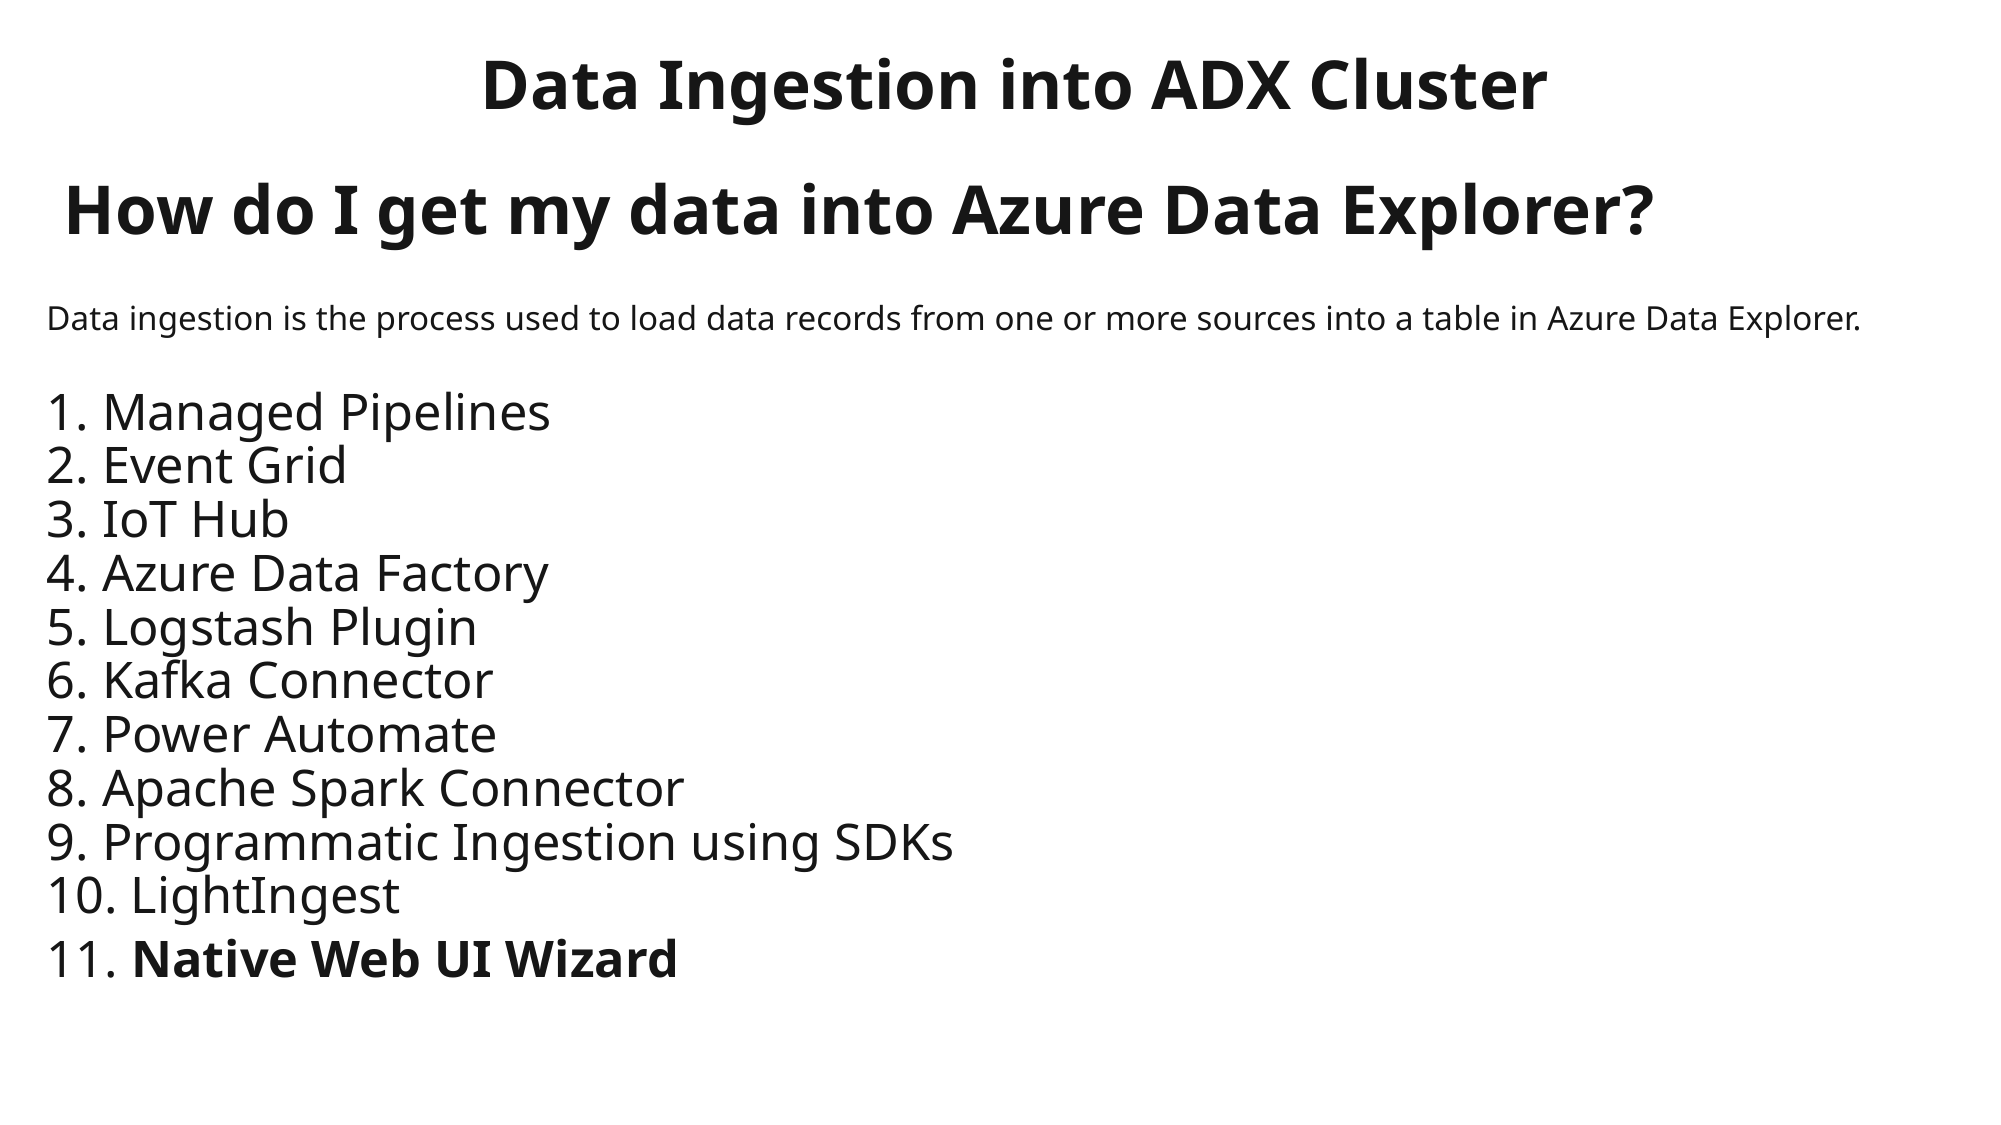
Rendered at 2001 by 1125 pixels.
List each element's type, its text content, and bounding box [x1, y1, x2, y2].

subtitle Data Ingestion into ADX Cluster How do I get my data into Azure Data Explorer? Data ingestion is the process used to load data records from one or more sources into a table in Azure Data Explorer. 1. Managed Pipelines 2. Event Grid 3. IoT Hub 4. Azure Data Factory 5. Logstash Plugin 6. Kafka Connector 7. Power Automate 8. Apache Spark Connector 9. Programmatic Ingestion using SDKs 10. LightIngest 11. Native Web UI Wizard [31, 43, 2000, 1091]
